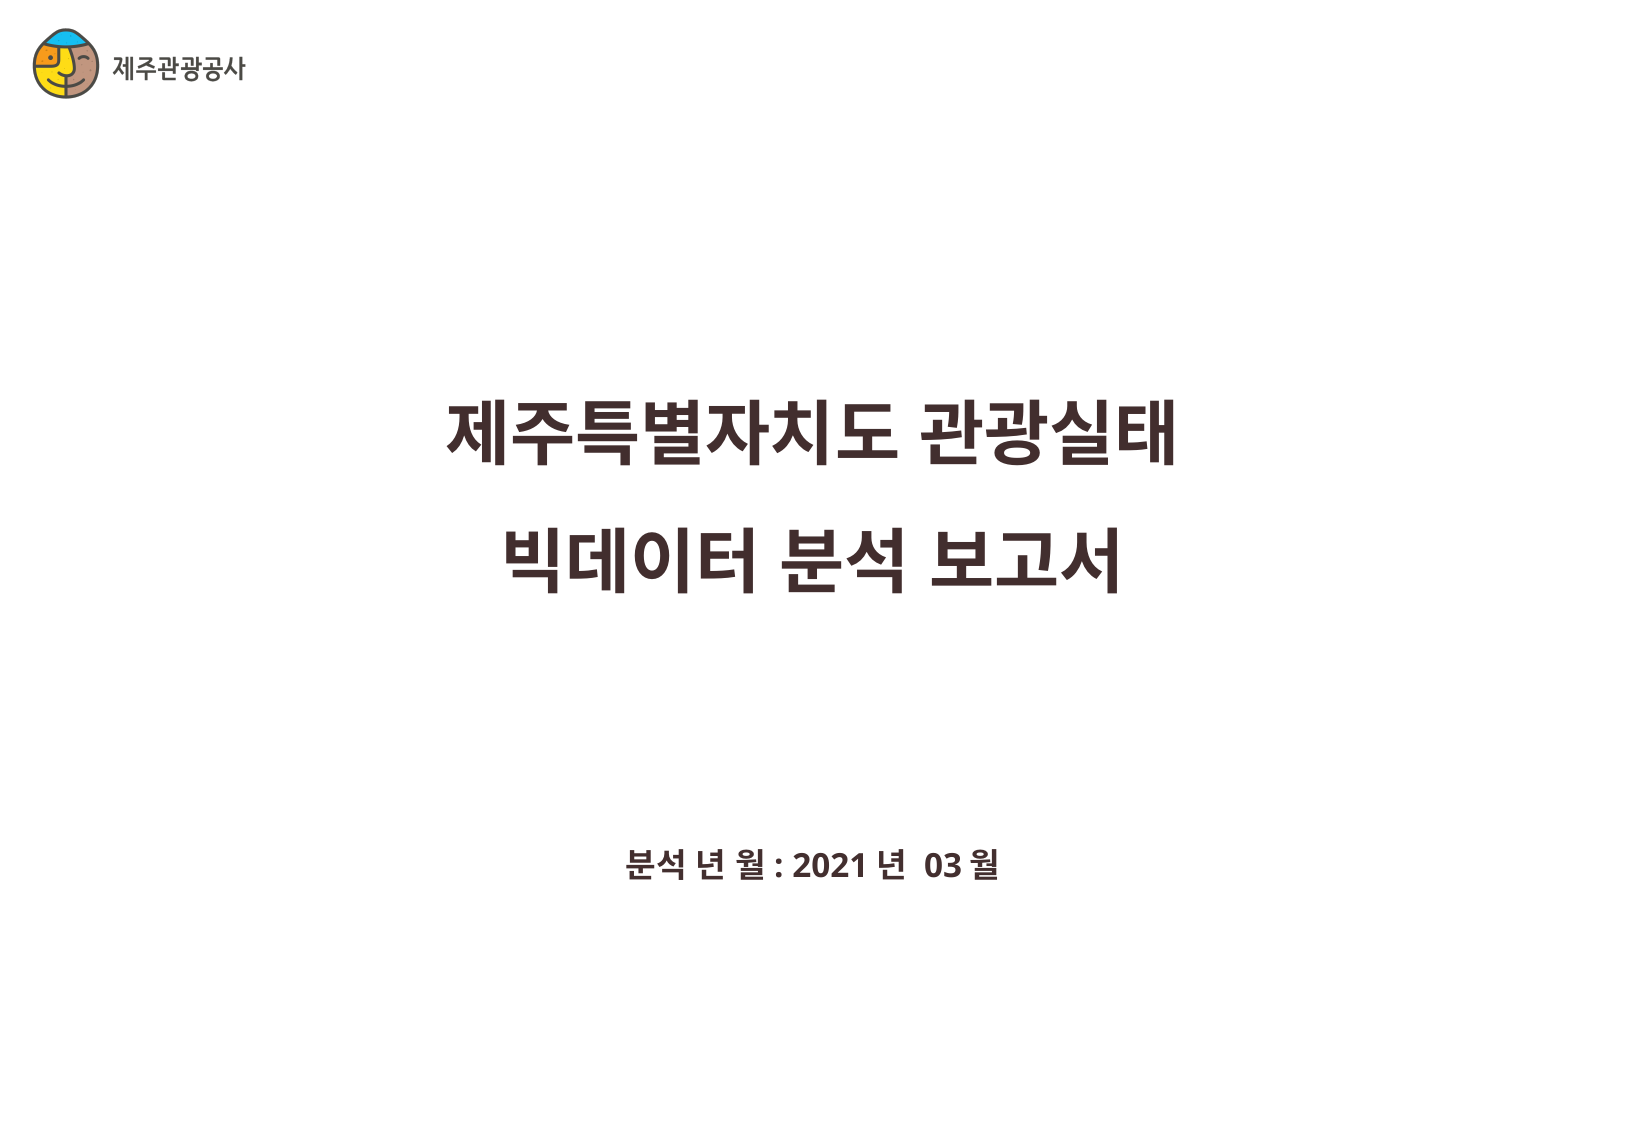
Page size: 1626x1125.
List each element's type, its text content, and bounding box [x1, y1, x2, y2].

text_box [0, 0, 1625, 207]
picture [28, 27, 104, 101]
text_box 분석 년 월: 2021년 03월 [0, 816, 1625, 892]
text_box 제주특별자치도 관광실태 빅데이터 분석 보고서 [0, 339, 1625, 609]
picture [110, 53, 248, 84]
